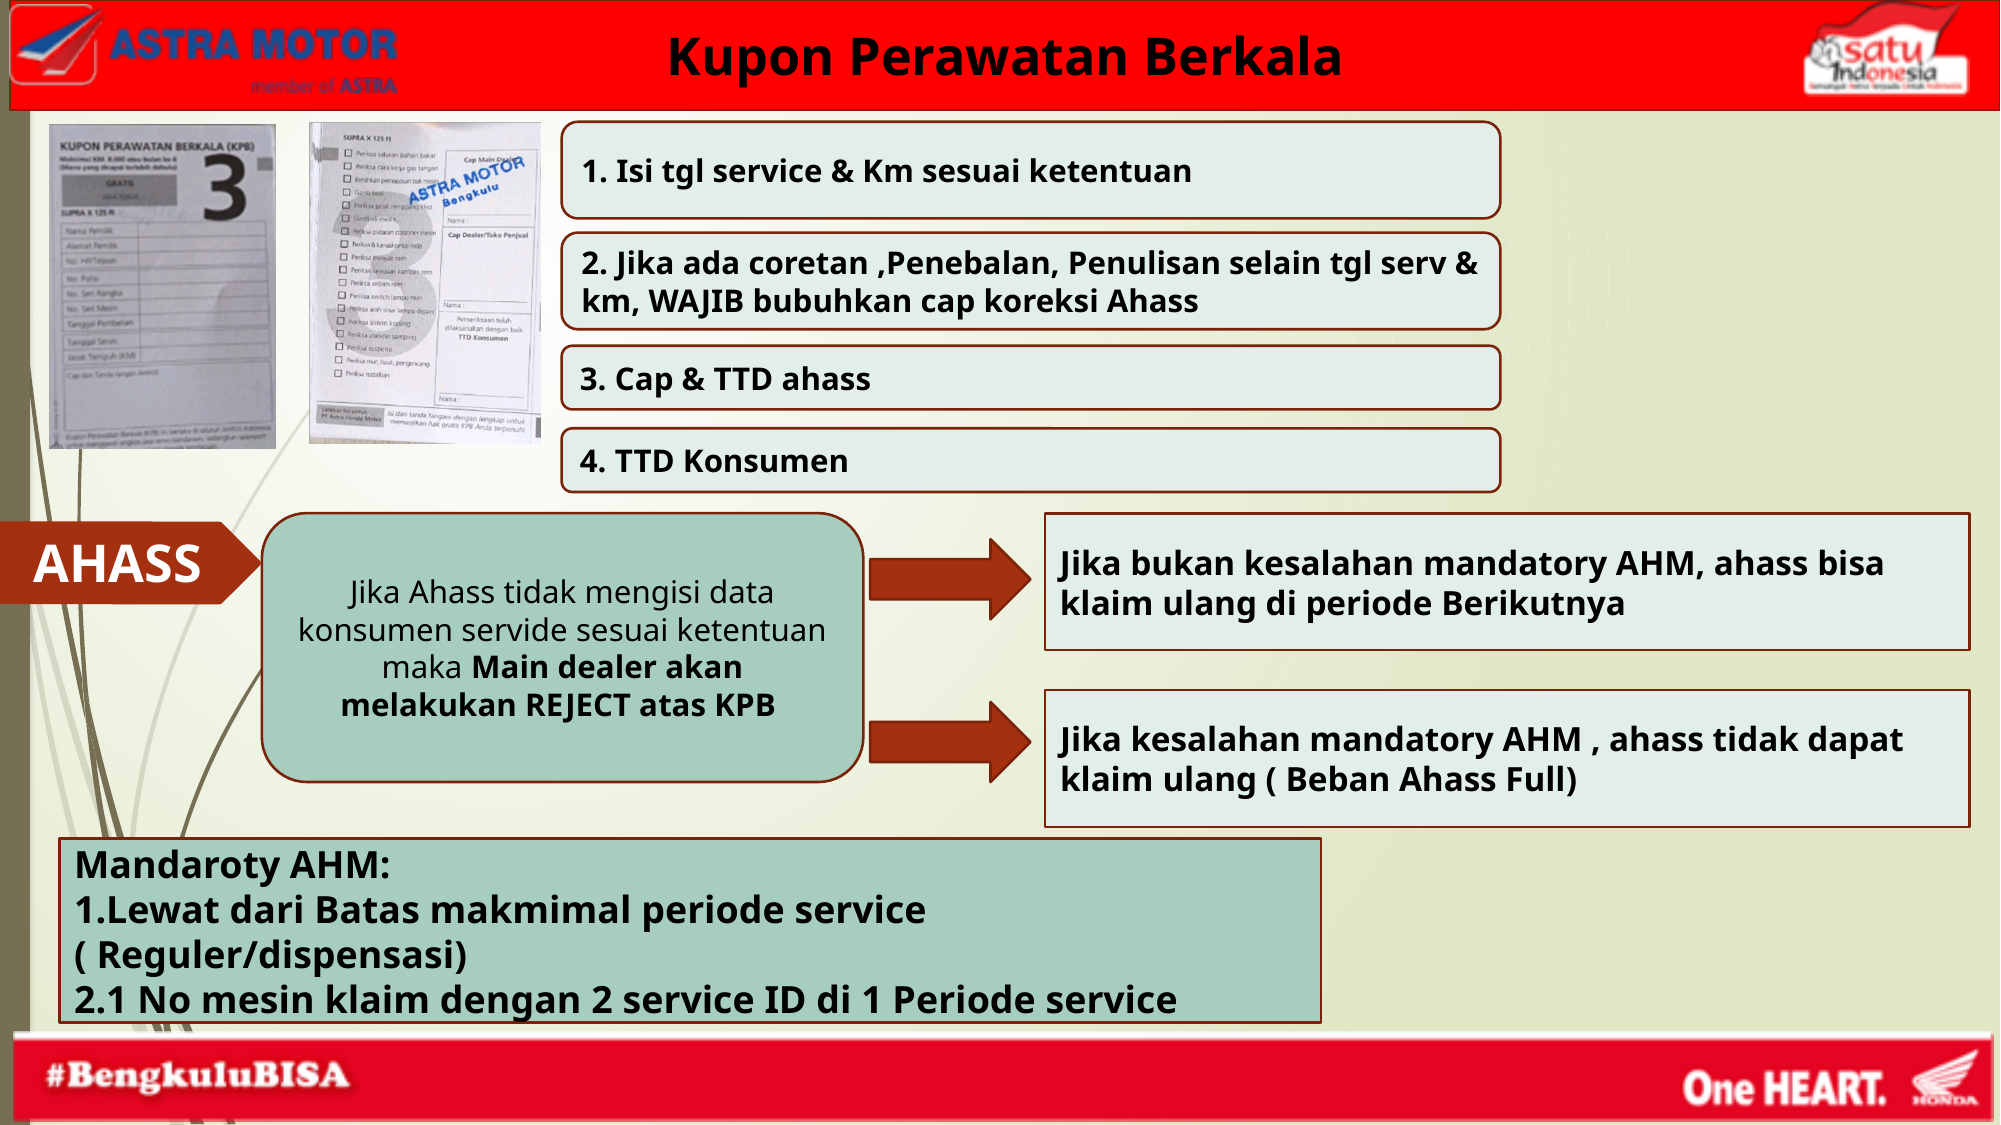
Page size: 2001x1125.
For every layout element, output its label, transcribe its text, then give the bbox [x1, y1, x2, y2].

text_box [868, 537, 1032, 621]
picture [12, 1030, 1995, 1125]
text_box 3. Cap & TTD ahass [560, 344, 1502, 411]
text_box 2. Jika ada coretan ,Penebalan, Penulisan selain tgl serv & km, WAJIB bubuhkan cap koreksi Ahass [560, 231, 1502, 331]
text_box Mandaroty AHM: 1.Lewat dari Batas makmimal periode service ( Reguler/dispensasi) 2.1 No mesin klaim dengan 2 service ID di 1 Periode service [58, 837, 1322, 1024]
picture [307, 121, 542, 445]
picture [47, 122, 279, 452]
text_box Kupon Perawatan Berkala [9, 0, 2000, 111]
text_box Jika kesalahan mandatory AHM , ahass tidak dapat klaim ulang ( Beban Ahass Full) [1044, 689, 1971, 828]
text_box 4. TTD Konsumen [560, 426, 1502, 494]
text_box [868, 700, 1032, 784]
picture [1803, 0, 1970, 97]
text_box 1. Isi tgl service & Km sesuai ketentuan [560, 120, 1502, 220]
text_box Jika bukan kesalahan mandatory AHM, ahass bisa klaim ulang di periode Berikutnya [1044, 512, 1971, 651]
text_box Jika Ahass tidak mengisi data konsumen servide sesuai ketentuan maka Main dealer akan melakukan REJECT atas KPB [260, 511, 865, 784]
picture [8, 4, 397, 93]
text_box AHASS [8, 522, 228, 600]
